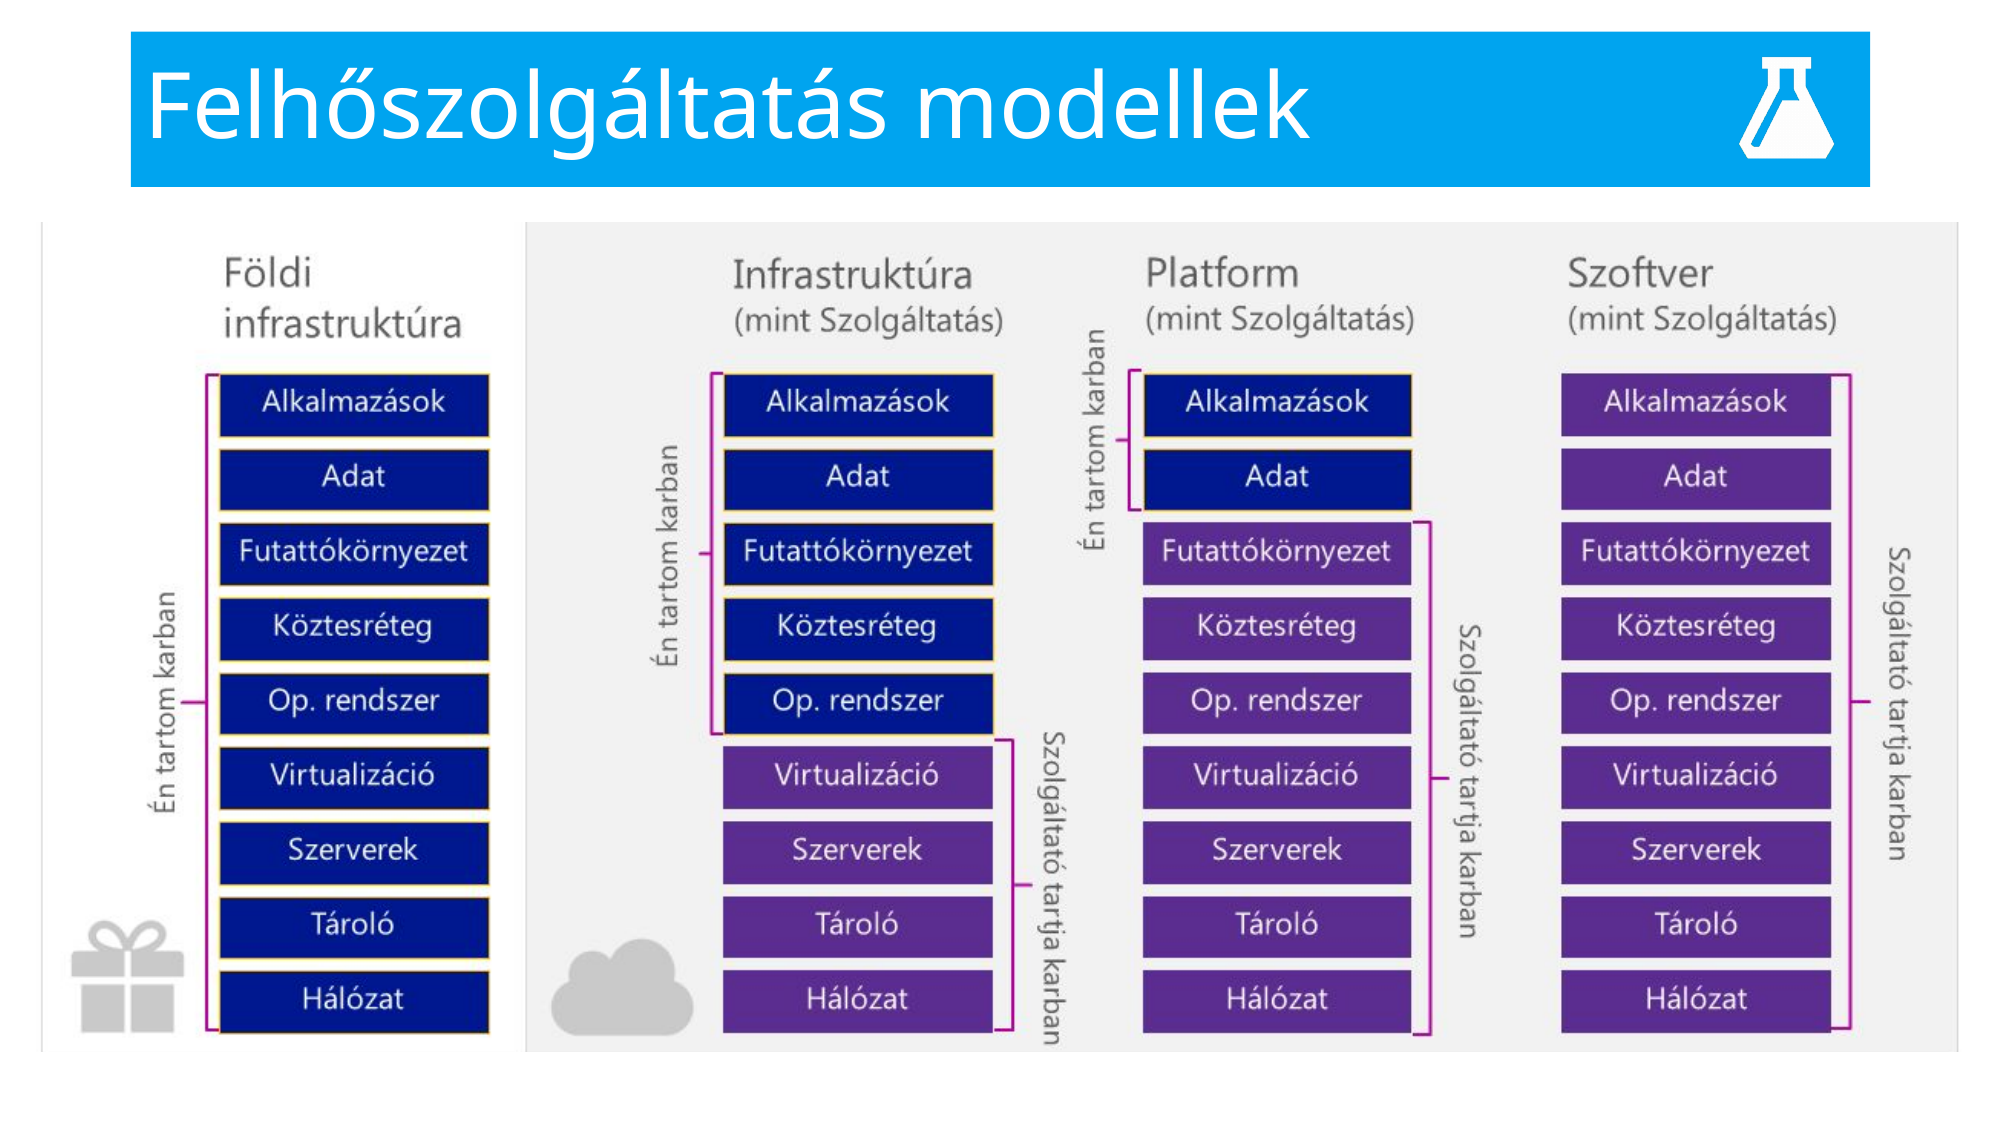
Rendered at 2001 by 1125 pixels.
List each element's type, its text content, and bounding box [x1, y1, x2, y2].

picture [1740, 58, 1833, 158]
title Felhőszolgáltatás modellek [129, 31, 1701, 187]
picture [0, 222, 2000, 1052]
